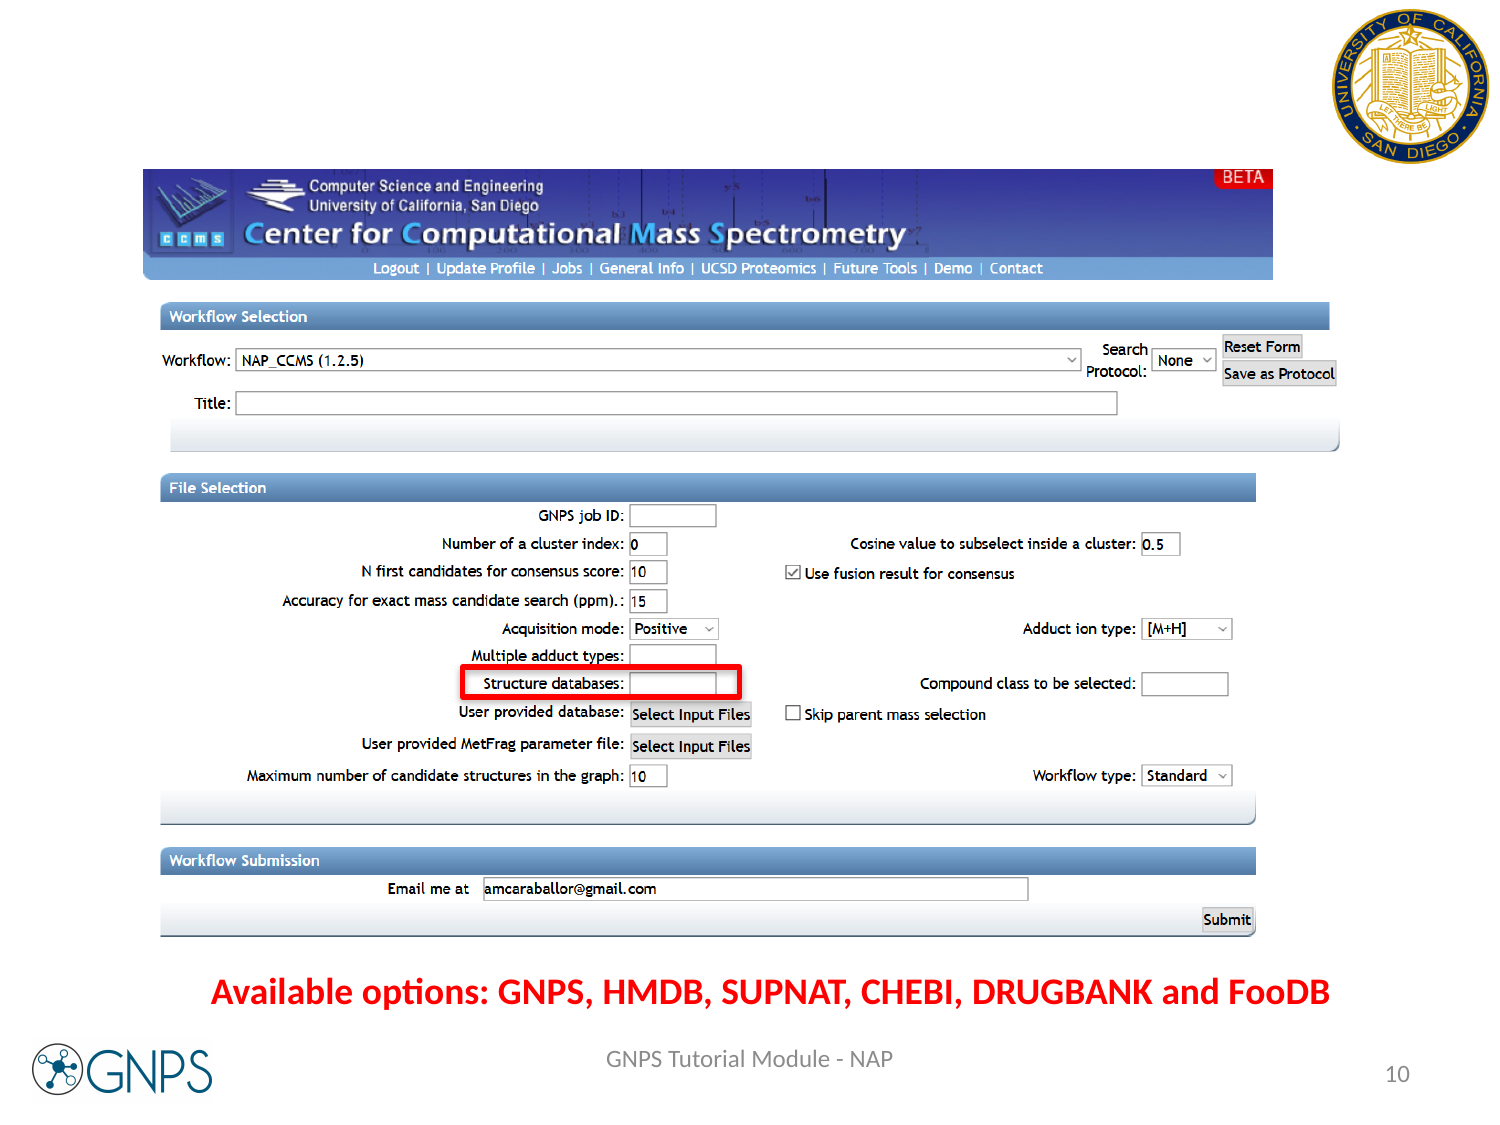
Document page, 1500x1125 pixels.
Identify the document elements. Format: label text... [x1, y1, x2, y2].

picture [1279, 7, 1500, 165]
text_box Available options: GNPS, HMDB, SUPNAT, CHEBI, DRUGBANK and FooDB [196, 960, 1356, 1020]
footer GNPS Tutorial Module - NAP [512, 1042, 988, 1103]
slide_number 10 [1074, 1042, 1425, 1103]
picture [31, 1038, 212, 1103]
picture [139, 168, 1341, 943]
